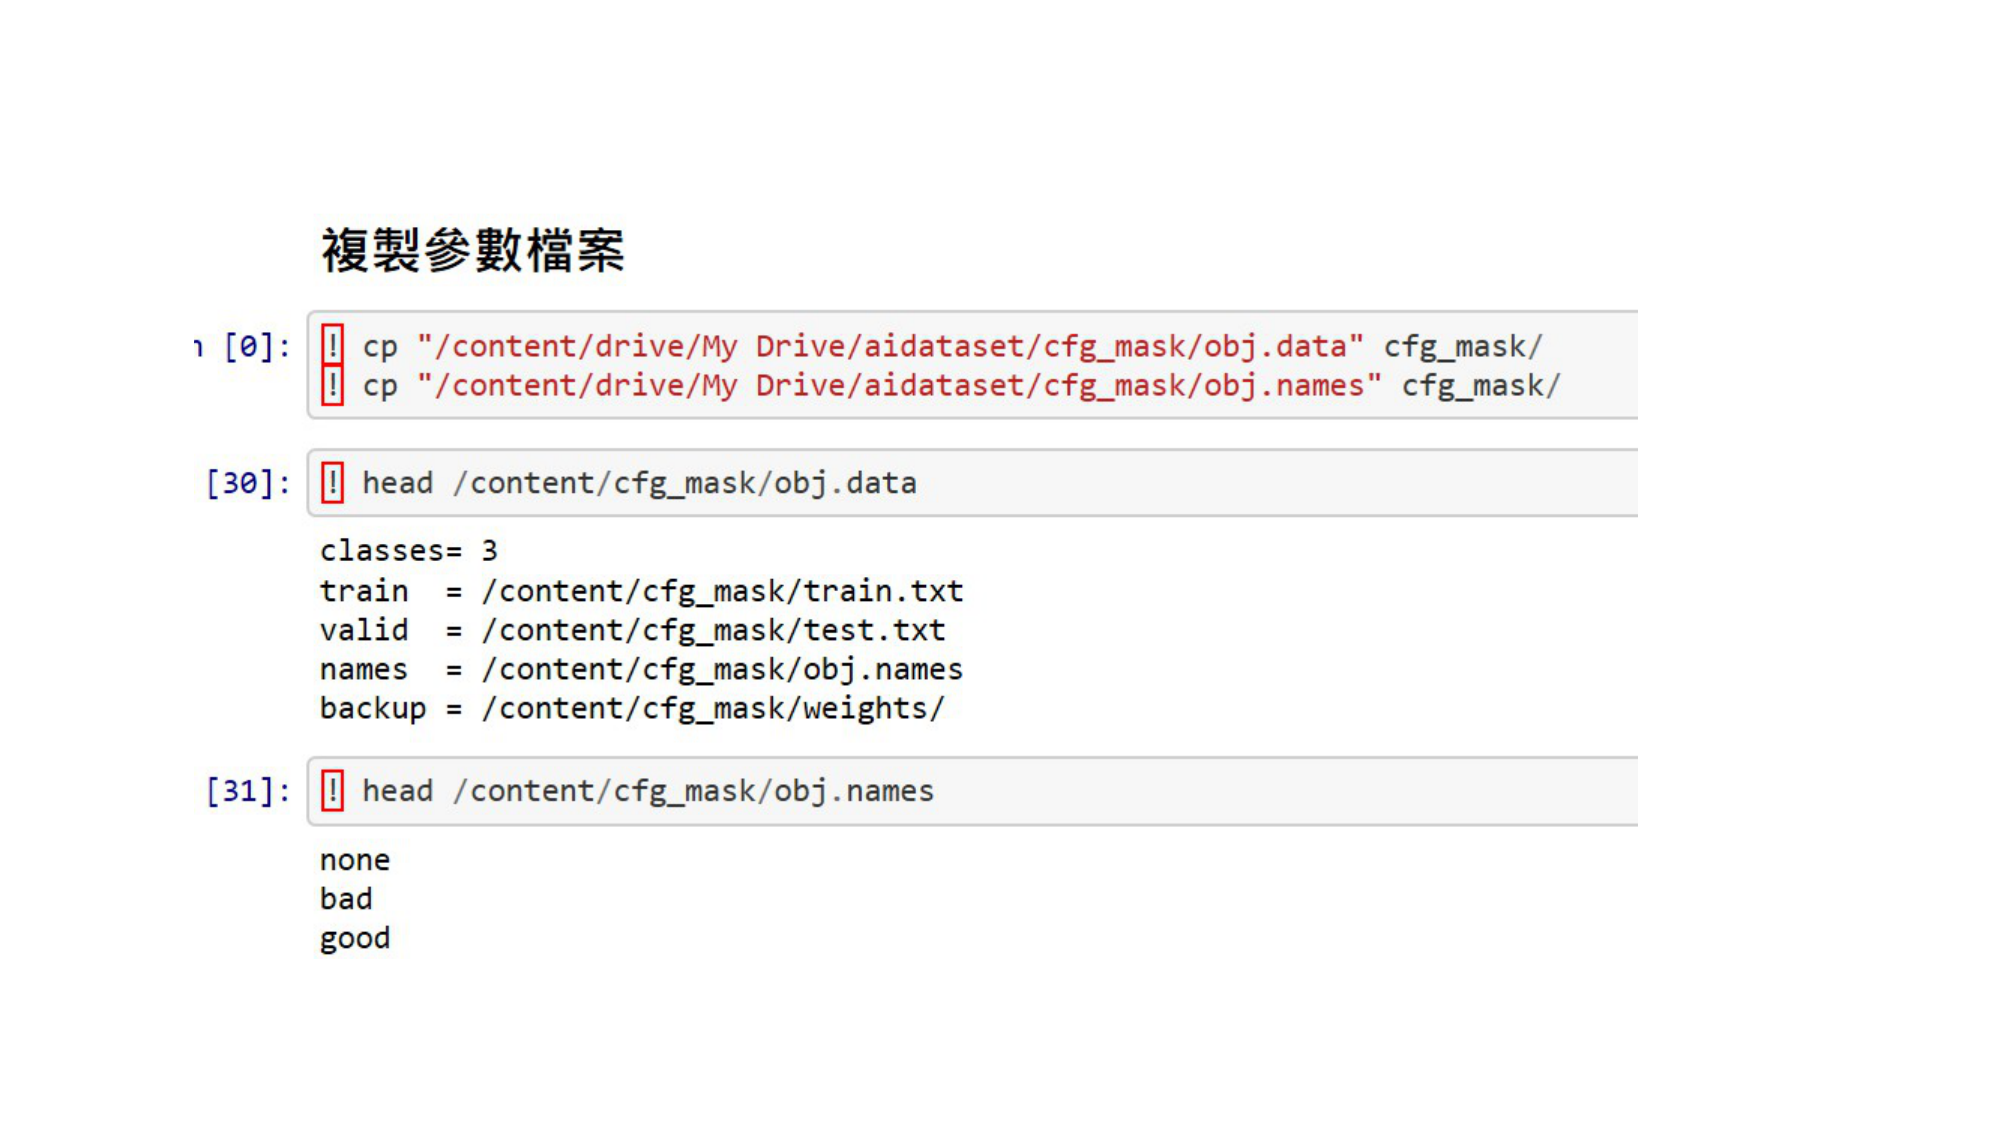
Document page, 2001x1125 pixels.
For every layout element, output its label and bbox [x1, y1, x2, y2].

list [194, 166, 1638, 959]
